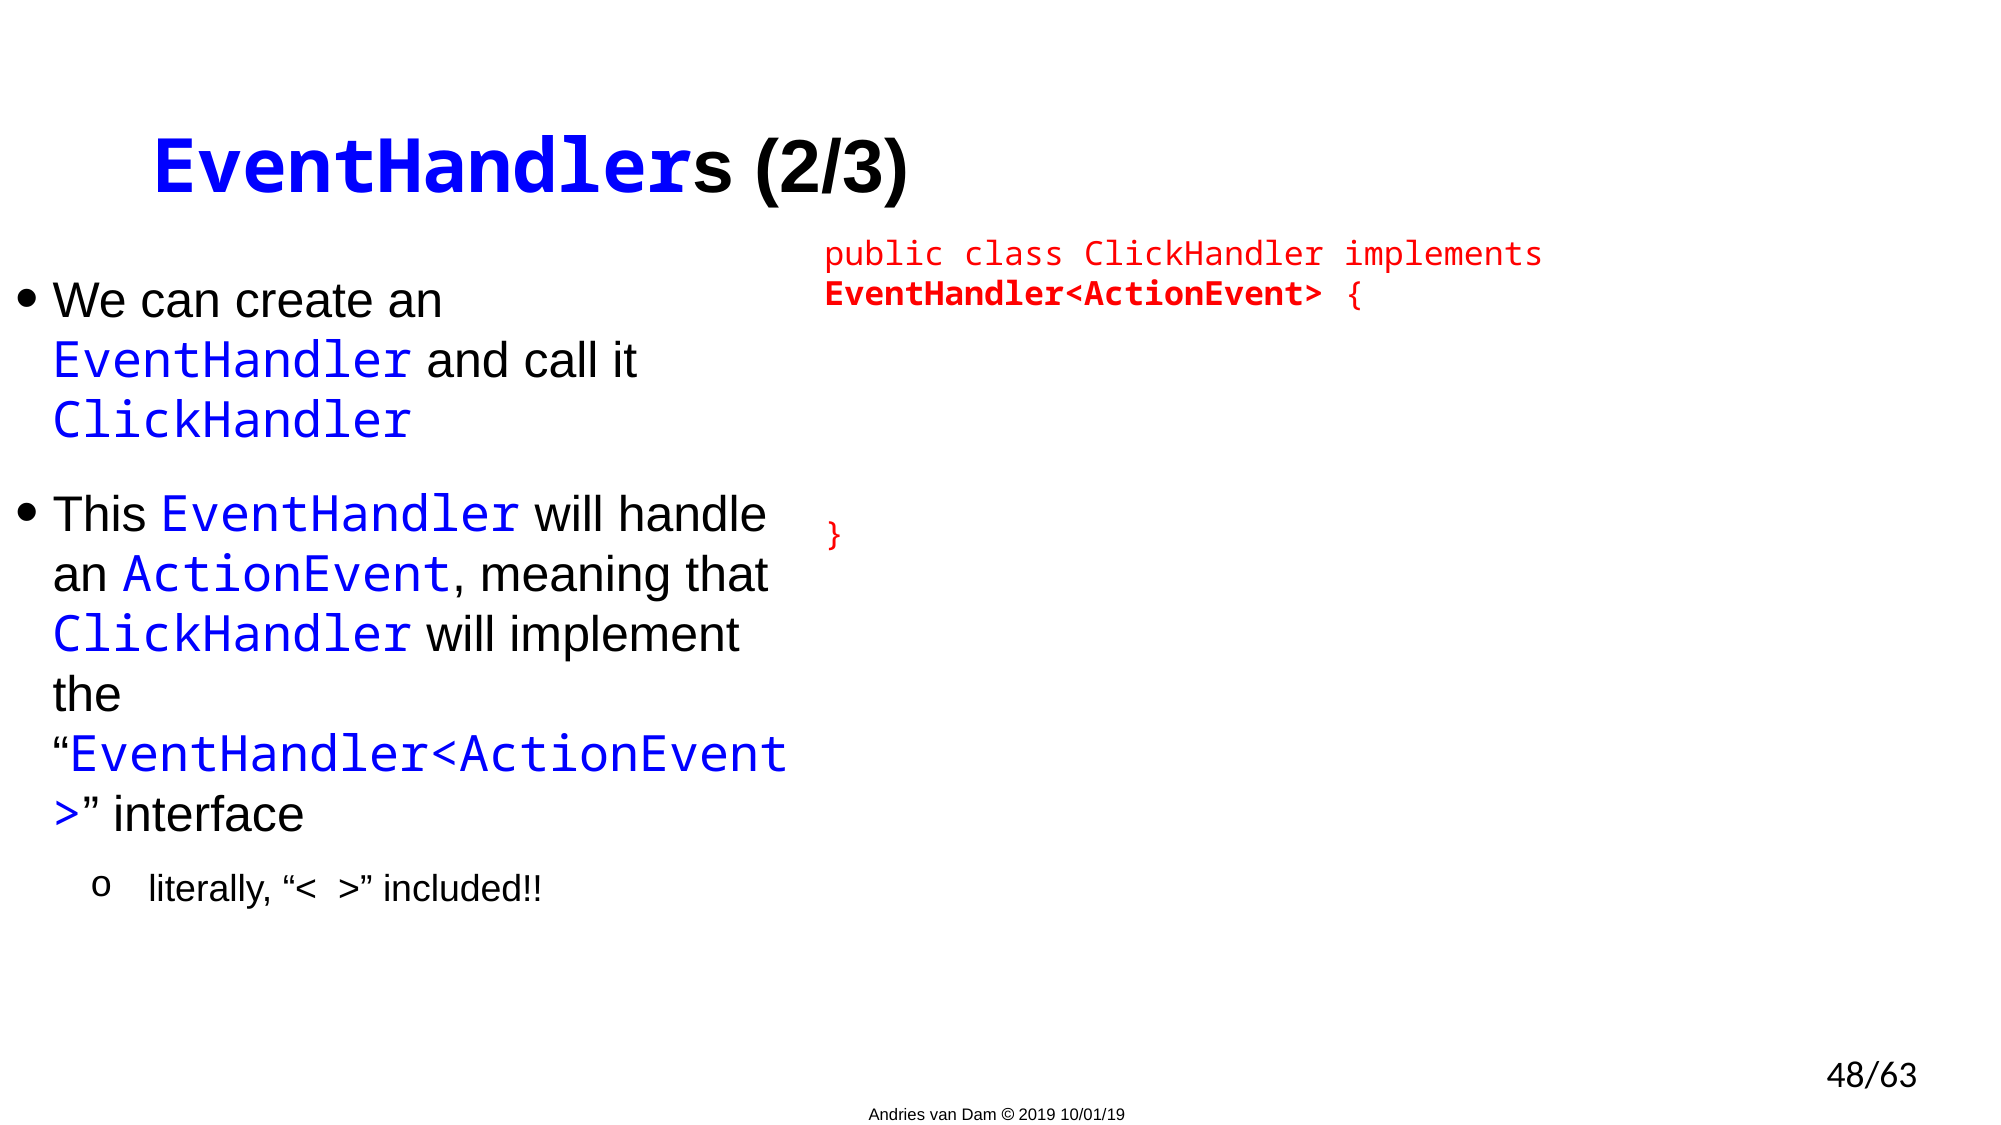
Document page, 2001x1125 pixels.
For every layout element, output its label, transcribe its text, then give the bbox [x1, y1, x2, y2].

list We can create an EventHandler and call it ClickHandler This EventHandler will handle an ActionEvent, meaning that ClickHandler will implement the “EventHandler<ActionEvent>” interface literally, “< >” included!! [0, 260, 823, 1125]
text_box public class ClickHandler implements EventHandler<ActionEvent> { public void handle(ActionEvent e) { //code to change _cs15Rocks Label } } [809, 224, 2000, 559]
title EventHandlers (2/3) [137, 59, 1863, 260]
